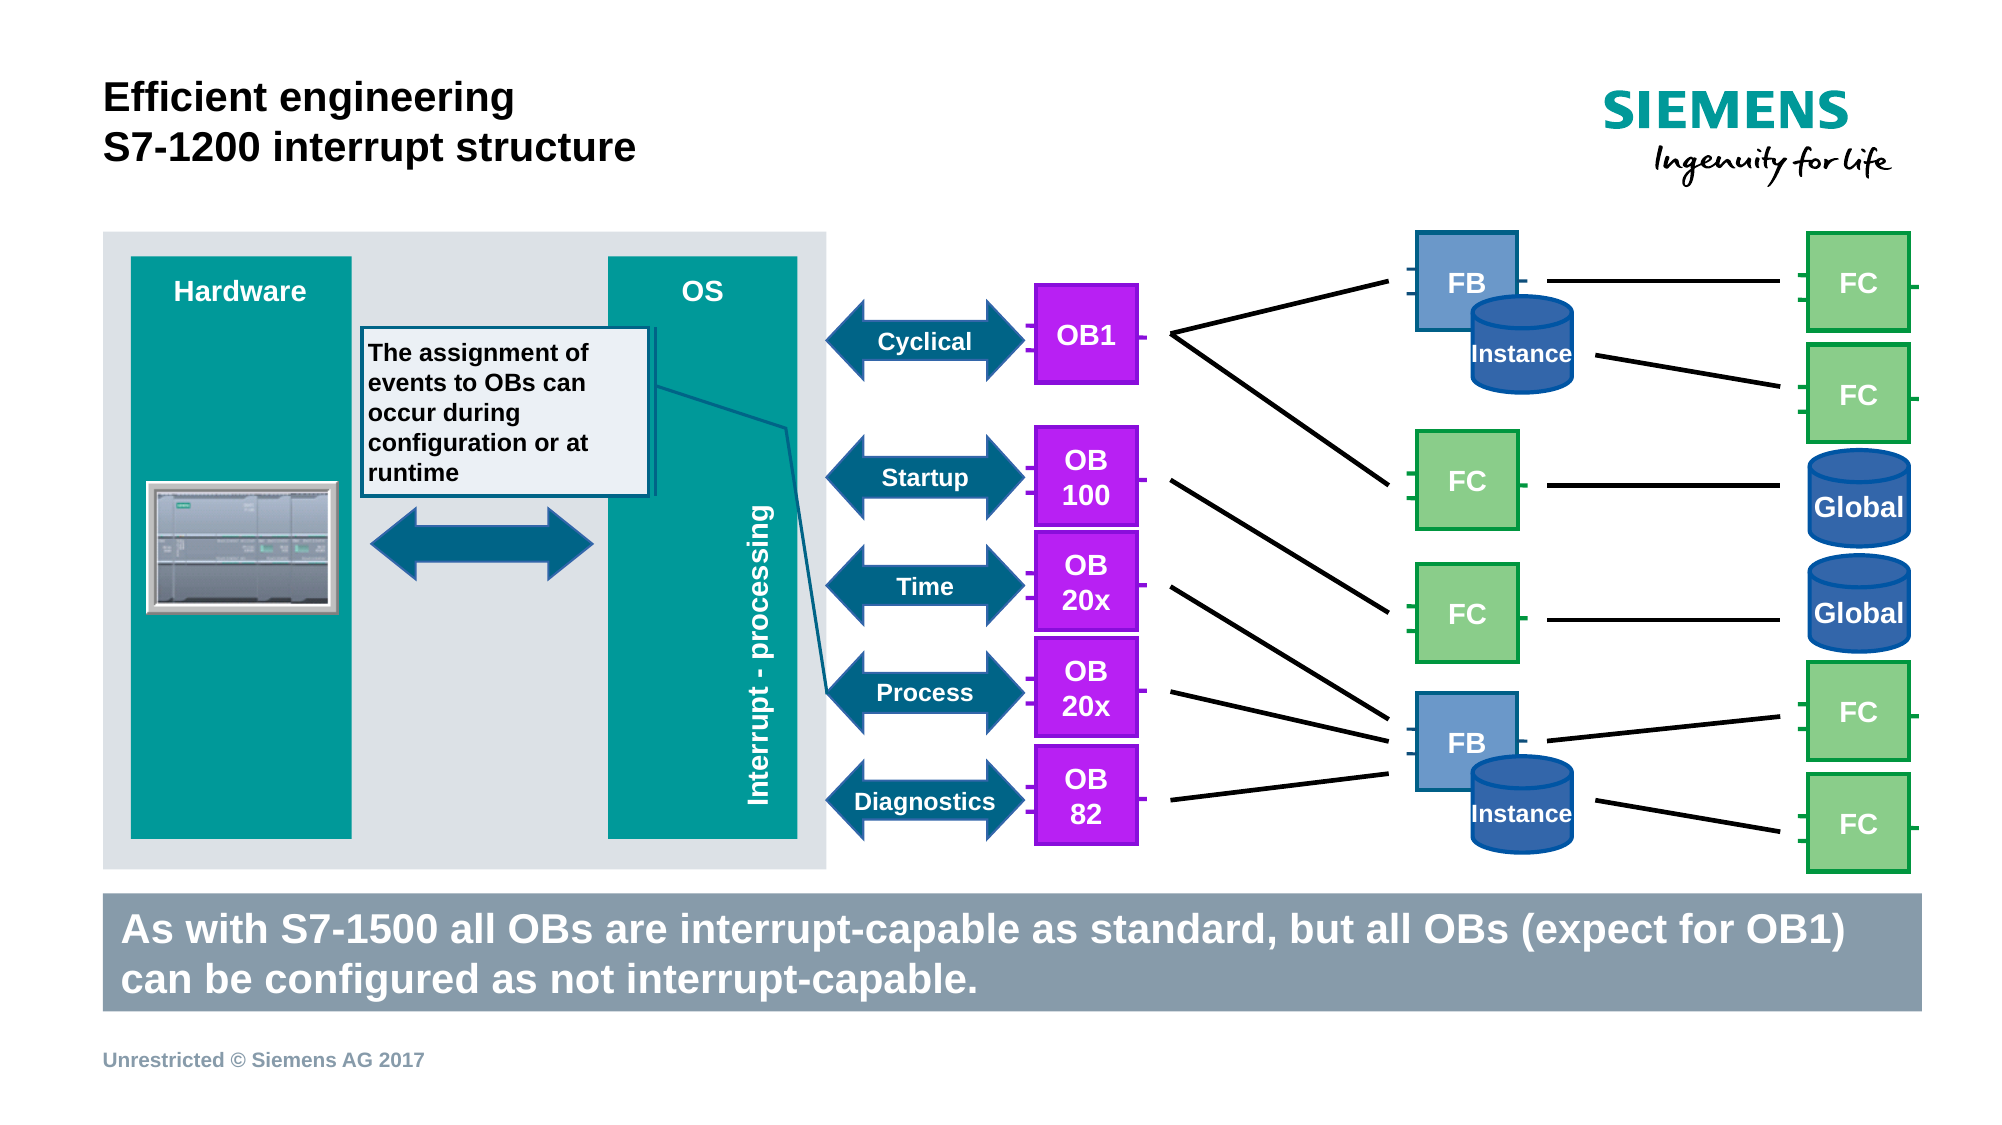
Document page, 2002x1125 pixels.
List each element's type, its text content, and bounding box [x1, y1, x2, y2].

text_box [103, 231, 827, 870]
text_box The assignment of events to OBs can occur during configuration or at runtime [362, 327, 649, 496]
text_box Interrupt - processing [738, 484, 774, 828]
text_box [608, 307, 798, 839]
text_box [826, 232, 1920, 872]
text_box [130, 256, 352, 839]
title Efficient engineering S7-1200 interrupt structure [102, 68, 1450, 209]
text_box [371, 508, 593, 580]
text_box OS [608, 271, 798, 307]
text_box [608, 256, 798, 271]
text_box As with S7-1500 all OBs are interrupt-capable as standard, but all OBs (expect for OB1) can be configured as not interrupt-capable. [102, 893, 1922, 1012]
text_box Hardware [130, 271, 351, 307]
picture [146, 481, 339, 615]
